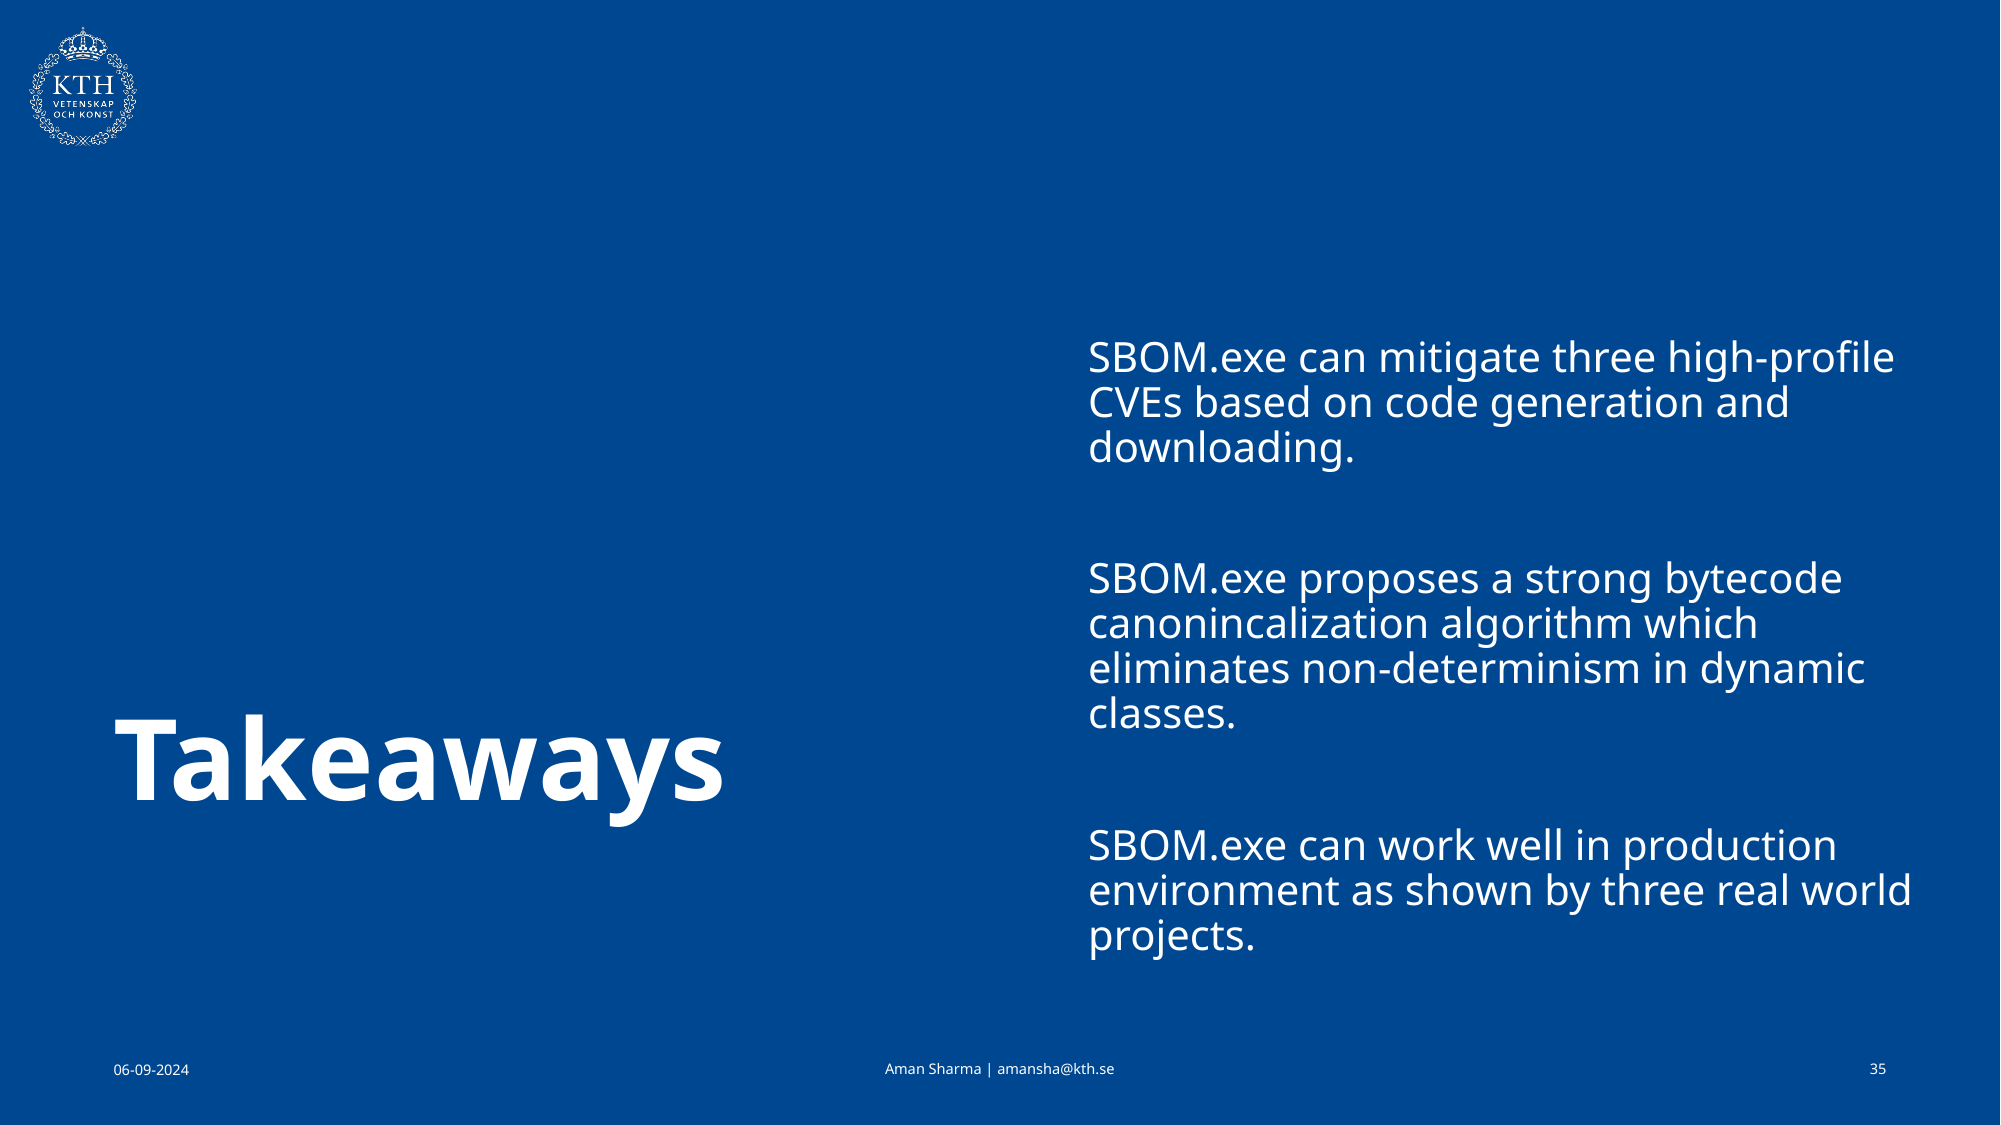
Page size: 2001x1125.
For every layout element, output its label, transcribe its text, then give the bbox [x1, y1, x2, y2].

list SBOM.exe can mitigate three high-profile CVEs based on code generation and downloading. SBOM.exe proposes a strong bytecode canonincalization algorithm which eliminates non-determinism in dynamic classes. SBOM.exe can work well in production environment as shown by three real world projects. [1073, 328, 1946, 471]
footer Aman Sharma | amansha@kth.se [662, 1061, 1338, 1078]
slide_number 35 [1451, 1061, 1902, 1078]
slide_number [98, 1061, 549, 1078]
picture [29, 26, 137, 146]
title Takeaways [98, 363, 971, 832]
